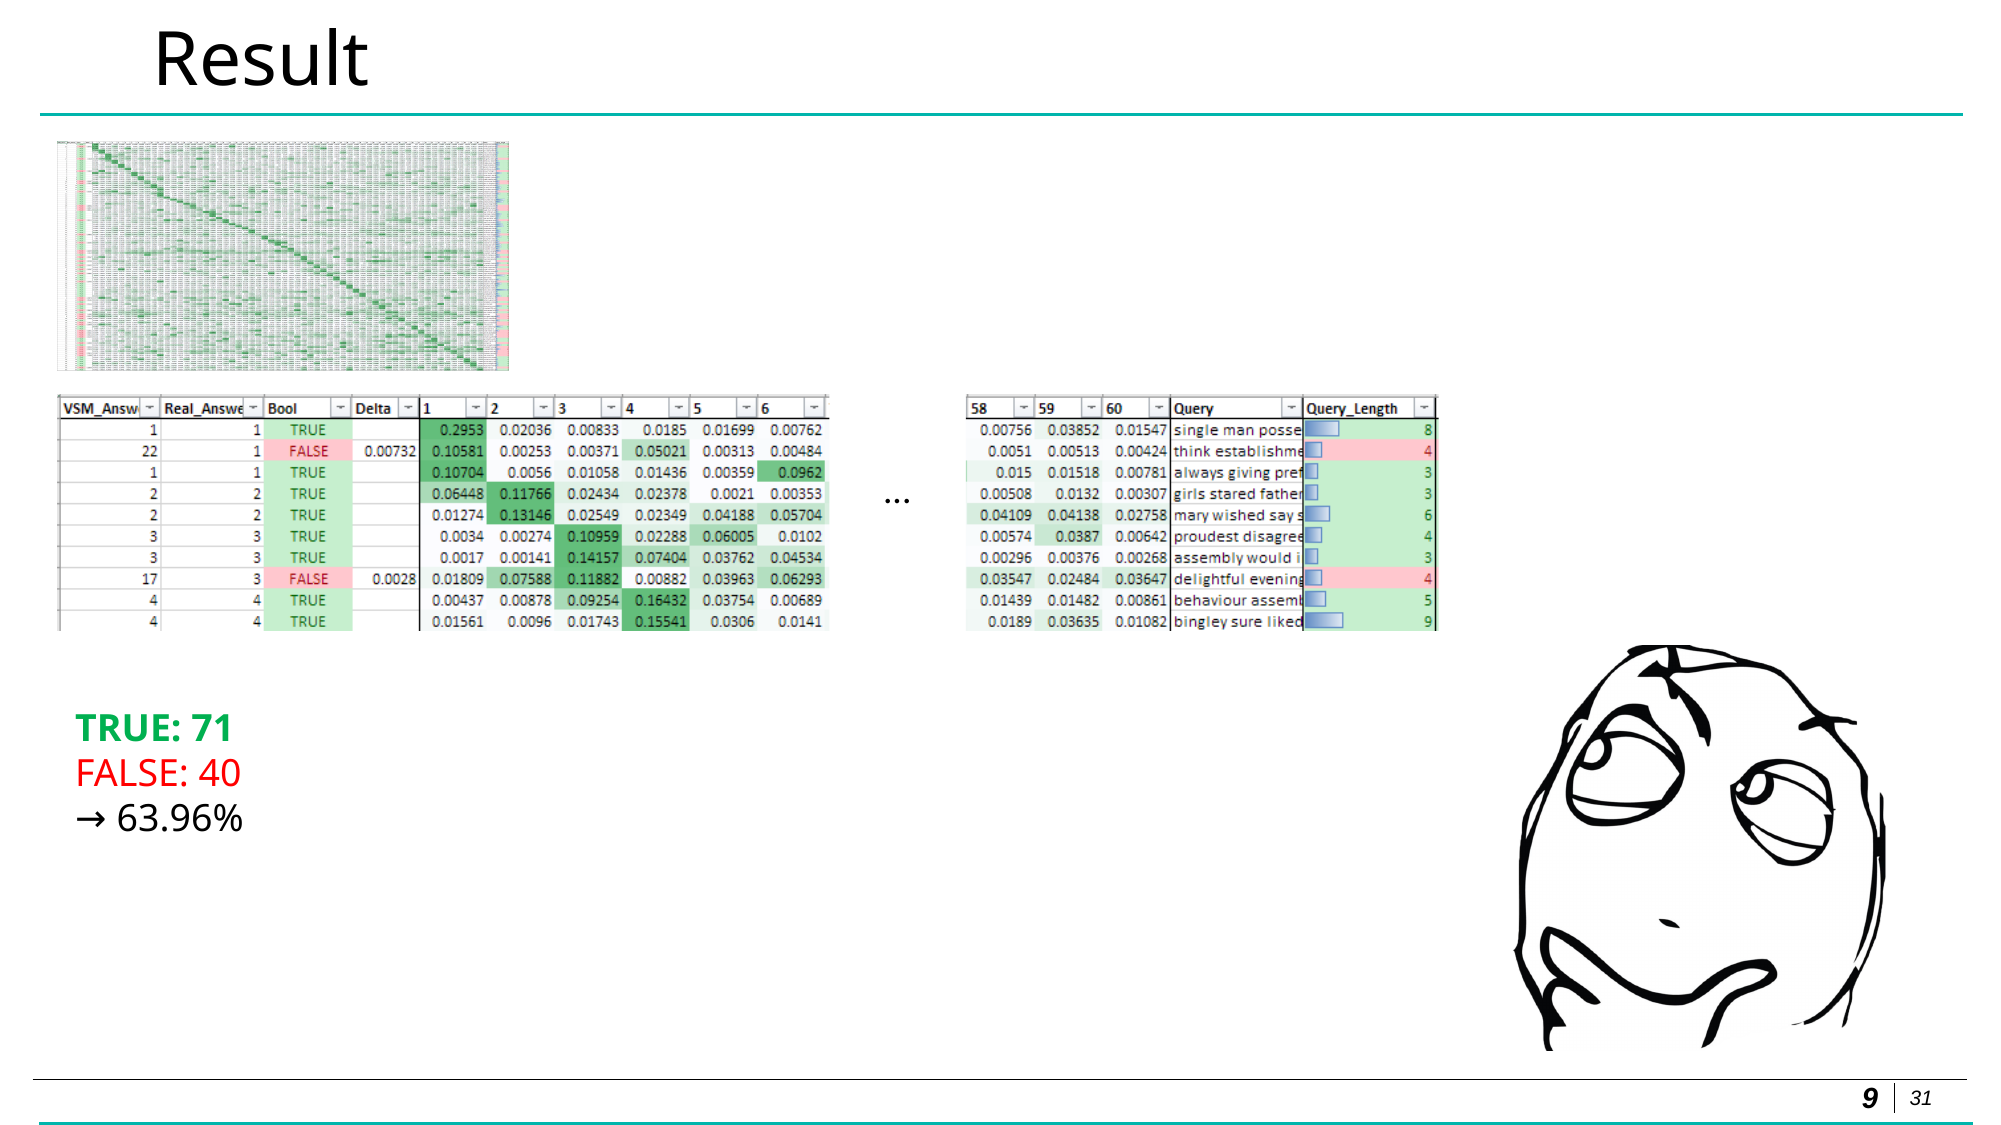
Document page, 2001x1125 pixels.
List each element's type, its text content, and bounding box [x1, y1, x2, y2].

picture [965, 394, 1439, 631]
picture [1511, 645, 1887, 1051]
picture [57, 141, 509, 371]
picture [57, 394, 830, 631]
text_box ... [868, 458, 927, 519]
title Result [137, 36, 1863, 87]
text_box TRUE: 71 FALSE: 40 → 63.96% [60, 696, 259, 846]
